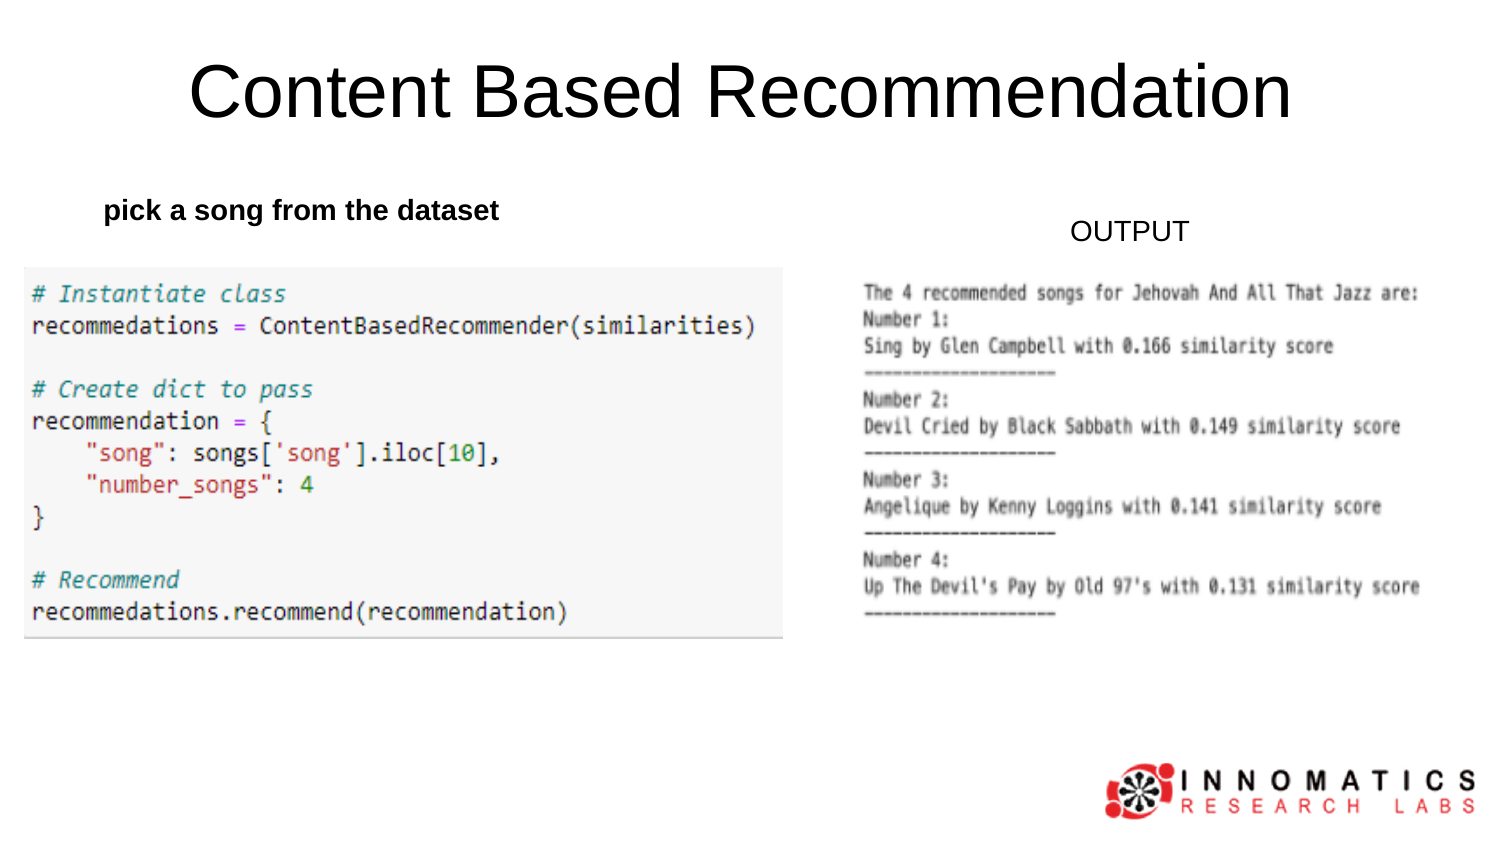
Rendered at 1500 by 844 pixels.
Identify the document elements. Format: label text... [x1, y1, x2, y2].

title Content Based Recommendation [42, 17, 1441, 156]
picture [849, 262, 1441, 650]
picture [1078, 749, 1491, 830]
text_box pick a song from the dataset [88, 176, 955, 242]
picture [24, 266, 783, 640]
text_box OUTPUT [1055, 197, 1235, 261]
